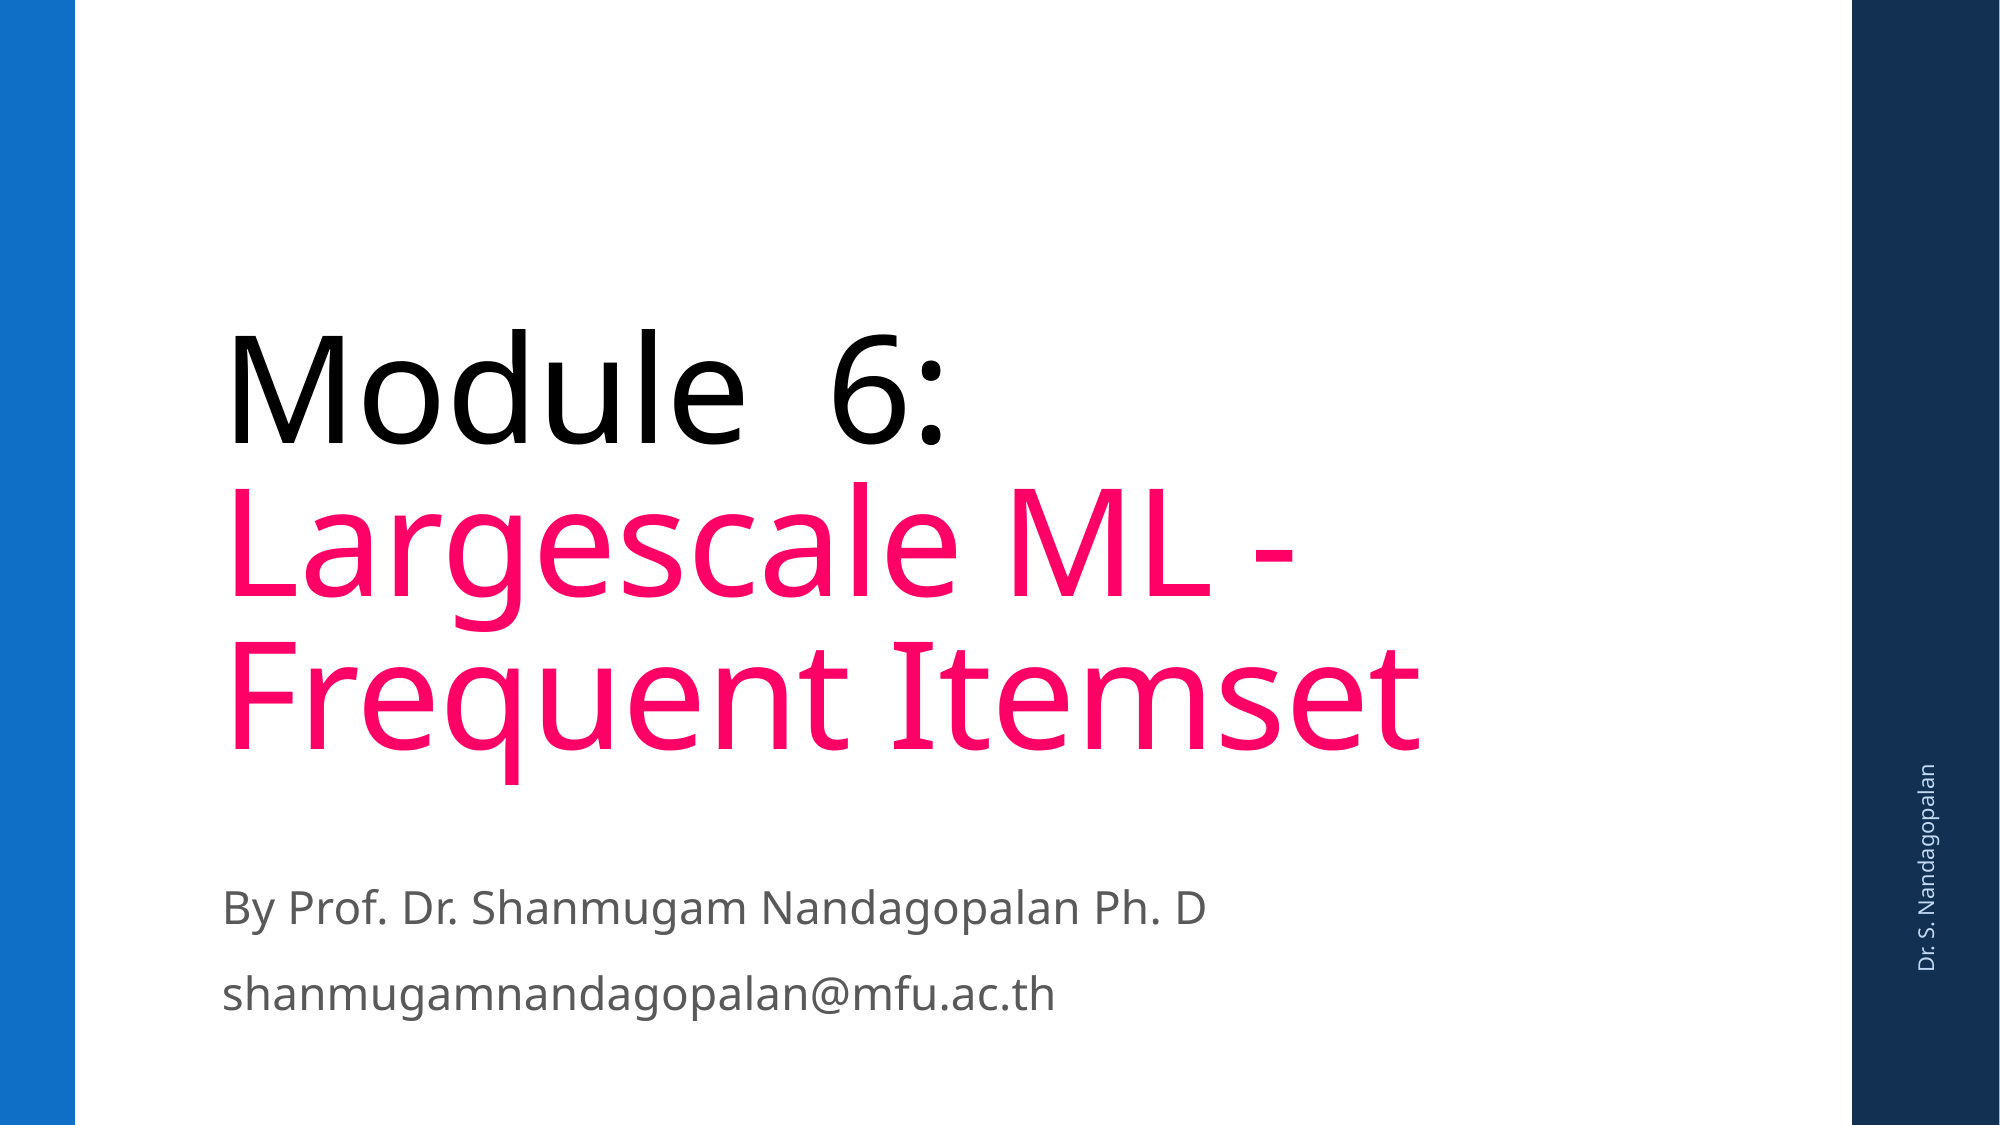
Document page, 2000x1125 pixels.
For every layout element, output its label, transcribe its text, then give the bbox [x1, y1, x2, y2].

title Module 6: Largescale ML - Frequent Itemset [206, 124, 1752, 787]
slide_number [1852, 1012, 2000, 1110]
footer Dr. S. Nandagopalan [1897, 400, 1957, 988]
list By Prof. Dr. Shanmugam Nandagopalan Ph. D shanmugamnandagopalan@mfu.ac.th [206, 787, 1752, 1065]
